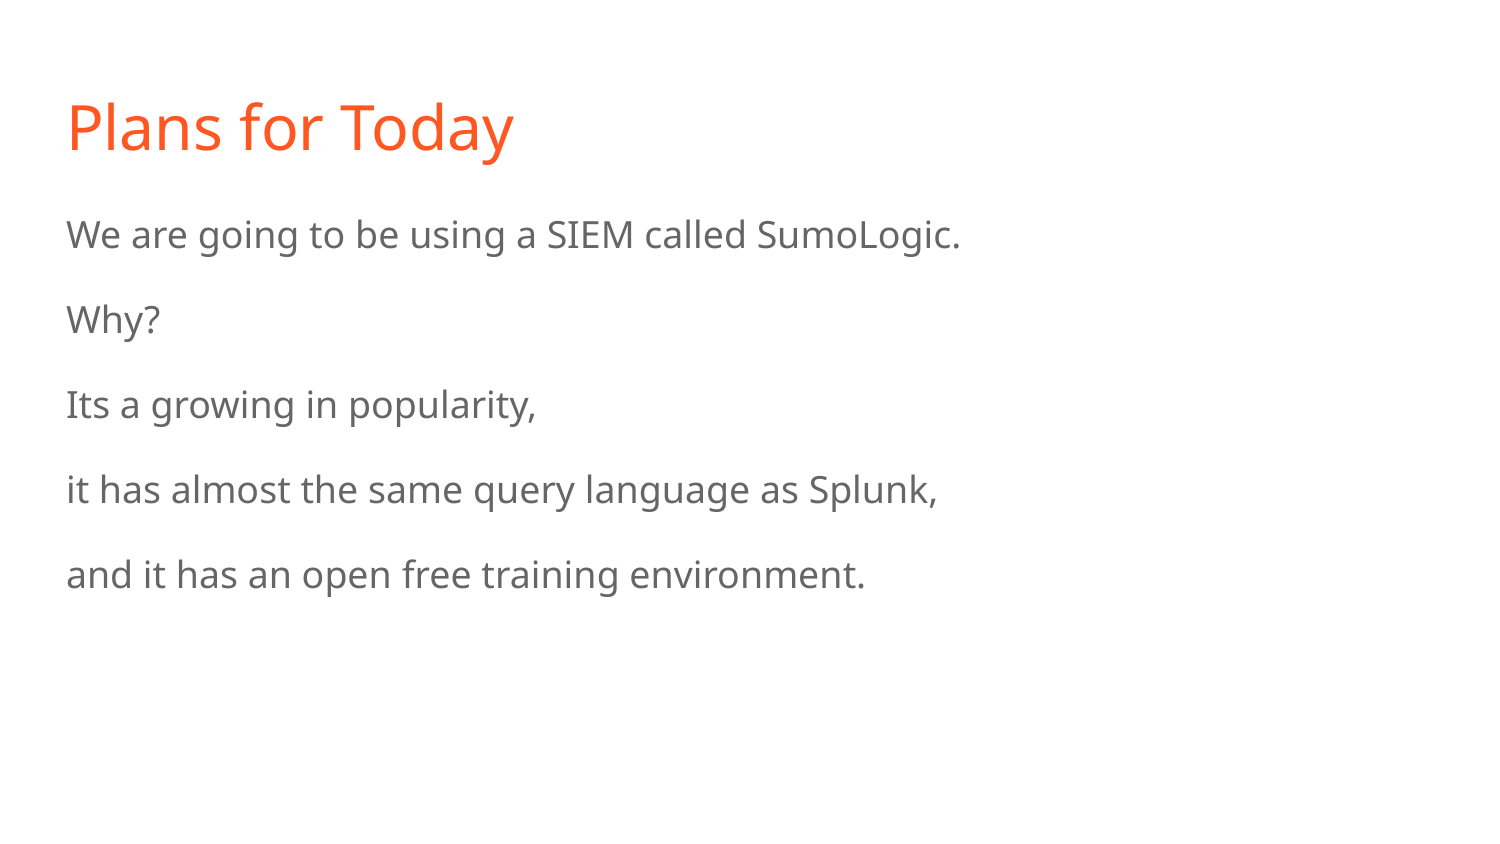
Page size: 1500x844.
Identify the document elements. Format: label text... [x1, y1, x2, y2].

list We are going to be using a SIEM called SumoLogic. Why? Its a growing in popularity, it has almost the same query language as Splunk, and it has an open free training environment. [51, 189, 1449, 750]
title Plans for Today [51, 72, 1449, 167]
